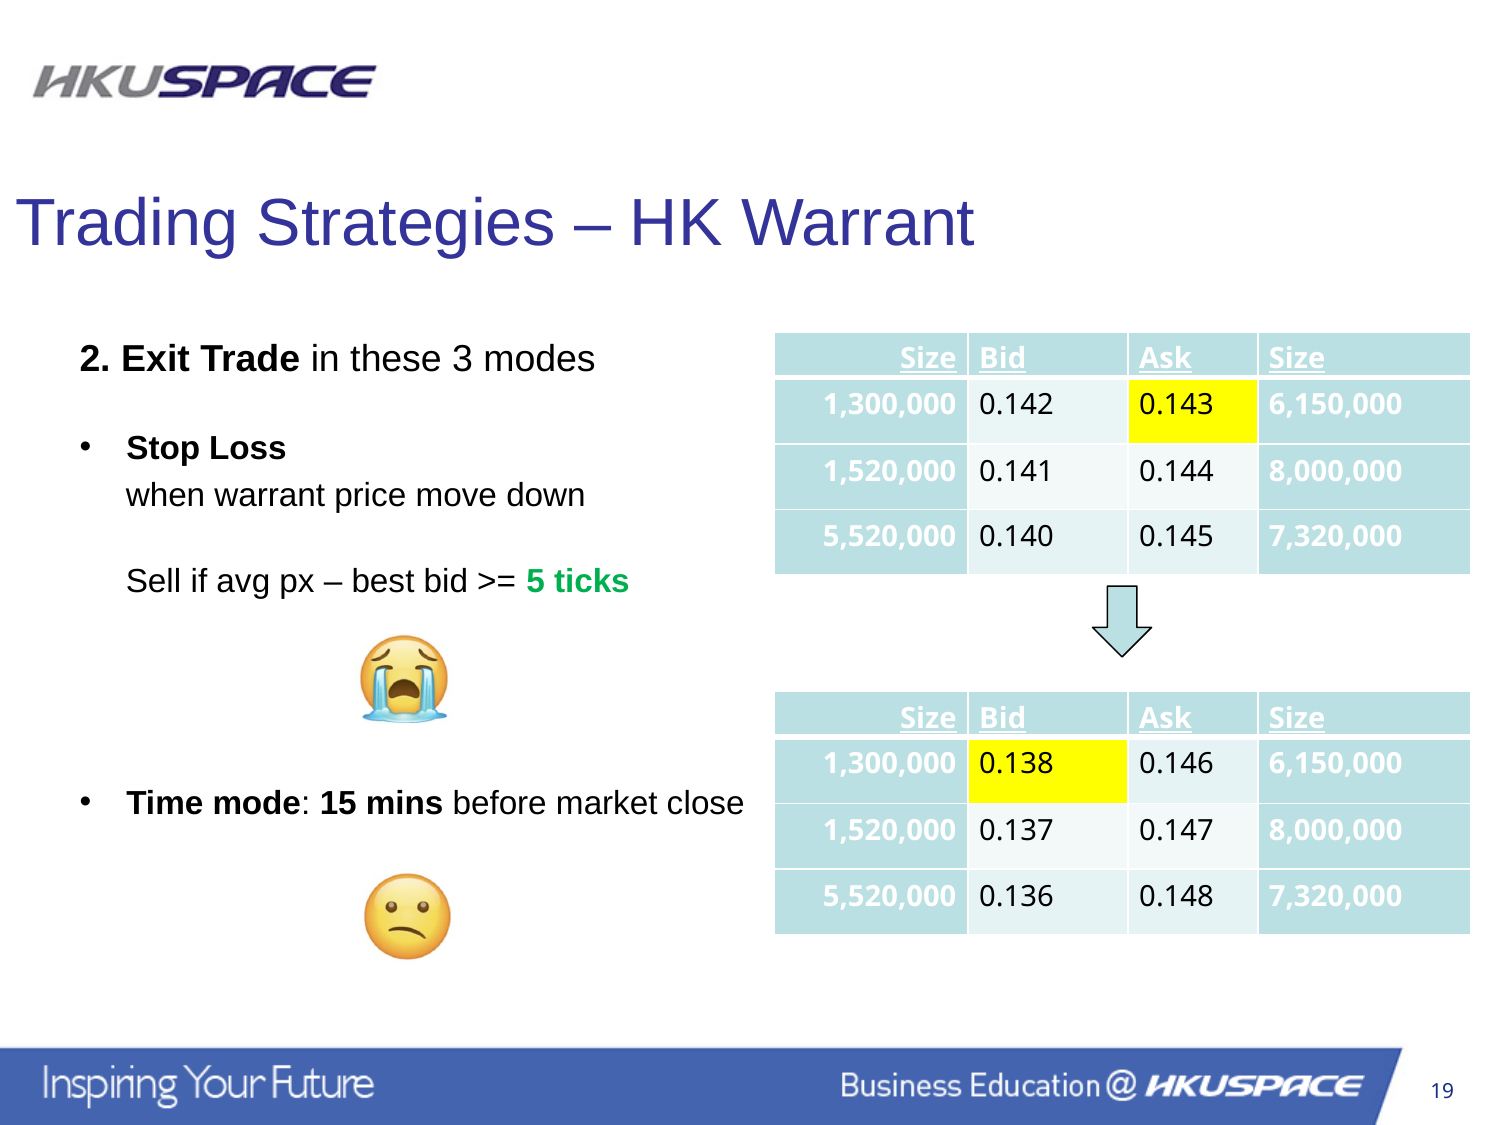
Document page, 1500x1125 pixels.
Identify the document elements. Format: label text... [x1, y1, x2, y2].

table_cell 0.146 [1129, 740, 1257, 803]
table_cell 7,320,000 [1259, 510, 1470, 574]
text_box [1092, 586, 1152, 657]
text_box 2. Exit Trade in these 3 modes Stop Loss when warrant price move down Sell if avg px – best bid >= 5 ticks Time mode: 15 mins before market close [64, 278, 833, 1035]
picture [0, 0, 1500, 1125]
table_header Size [1259, 333, 1470, 375]
table_header Ask [1129, 333, 1257, 375]
table_cell 6,150,000 [1259, 740, 1470, 803]
table_cell 1,520,000 [775, 445, 967, 509]
table_header Bid [969, 692, 1127, 734]
table_header Size [775, 333, 967, 375]
table_cell 5,520,000 [775, 870, 967, 934]
table_cell 1,520,000 [775, 804, 967, 868]
table_cell 0.144 [1129, 445, 1257, 509]
table_cell 5,520,000 [775, 510, 967, 574]
table_cell 8,000,000 [1259, 804, 1470, 868]
table_cell 1,300,000 [775, 740, 967, 803]
table_cell 0.138 [969, 740, 1127, 803]
table_cell 0.143 [1129, 380, 1257, 443]
table_cell 8,000,000 [1259, 445, 1470, 509]
table_cell 0.147 [1129, 804, 1257, 868]
table_cell 0.140 [969, 510, 1127, 574]
table_header Ask [1129, 692, 1257, 734]
table_cell 0.137 [969, 804, 1127, 868]
table_cell 0.141 [969, 445, 1127, 509]
table_header Bid [969, 333, 1127, 375]
table_header Size [775, 692, 967, 734]
title Trading Strategies – HK Warrant [0, 101, 1325, 266]
table_cell 0.148 [1129, 870, 1257, 934]
table_cell 6,150,000 [1259, 380, 1470, 443]
table_cell 1,300,000 [775, 380, 967, 443]
table_cell 0.145 [1129, 510, 1257, 574]
table_cell 0.136 [969, 870, 1127, 934]
slide_number 19 [1415, 1070, 1499, 1125]
table_header Size [1259, 692, 1470, 734]
table_cell 0.142 [969, 380, 1127, 443]
table_cell 7,320,000 [1259, 870, 1470, 934]
